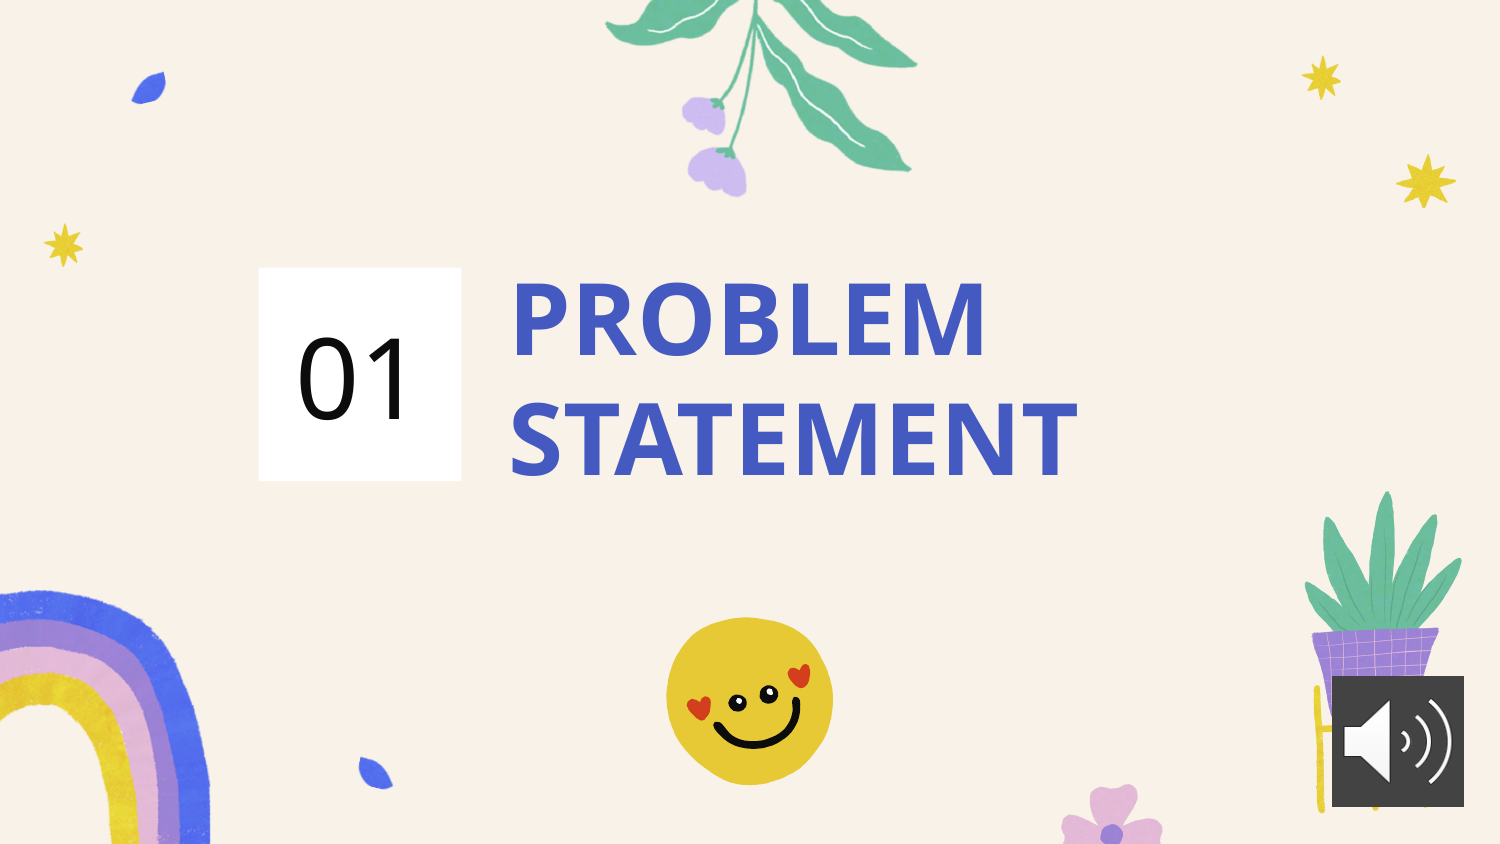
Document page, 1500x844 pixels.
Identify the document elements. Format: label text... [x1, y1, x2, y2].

picture [1301, 55, 1341, 100]
title 01 [258, 267, 462, 482]
picture [0, 590, 216, 844]
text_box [666, 616, 834, 786]
picture [355, 755, 398, 792]
picture [43, 223, 83, 267]
picture [541, 0, 1035, 281]
picture [1396, 154, 1457, 208]
picture [126, 70, 169, 107]
picture [1061, 784, 1163, 844]
title PROBLEM STATEMENT [493, 269, 1242, 483]
picture [1301, 487, 1465, 816]
